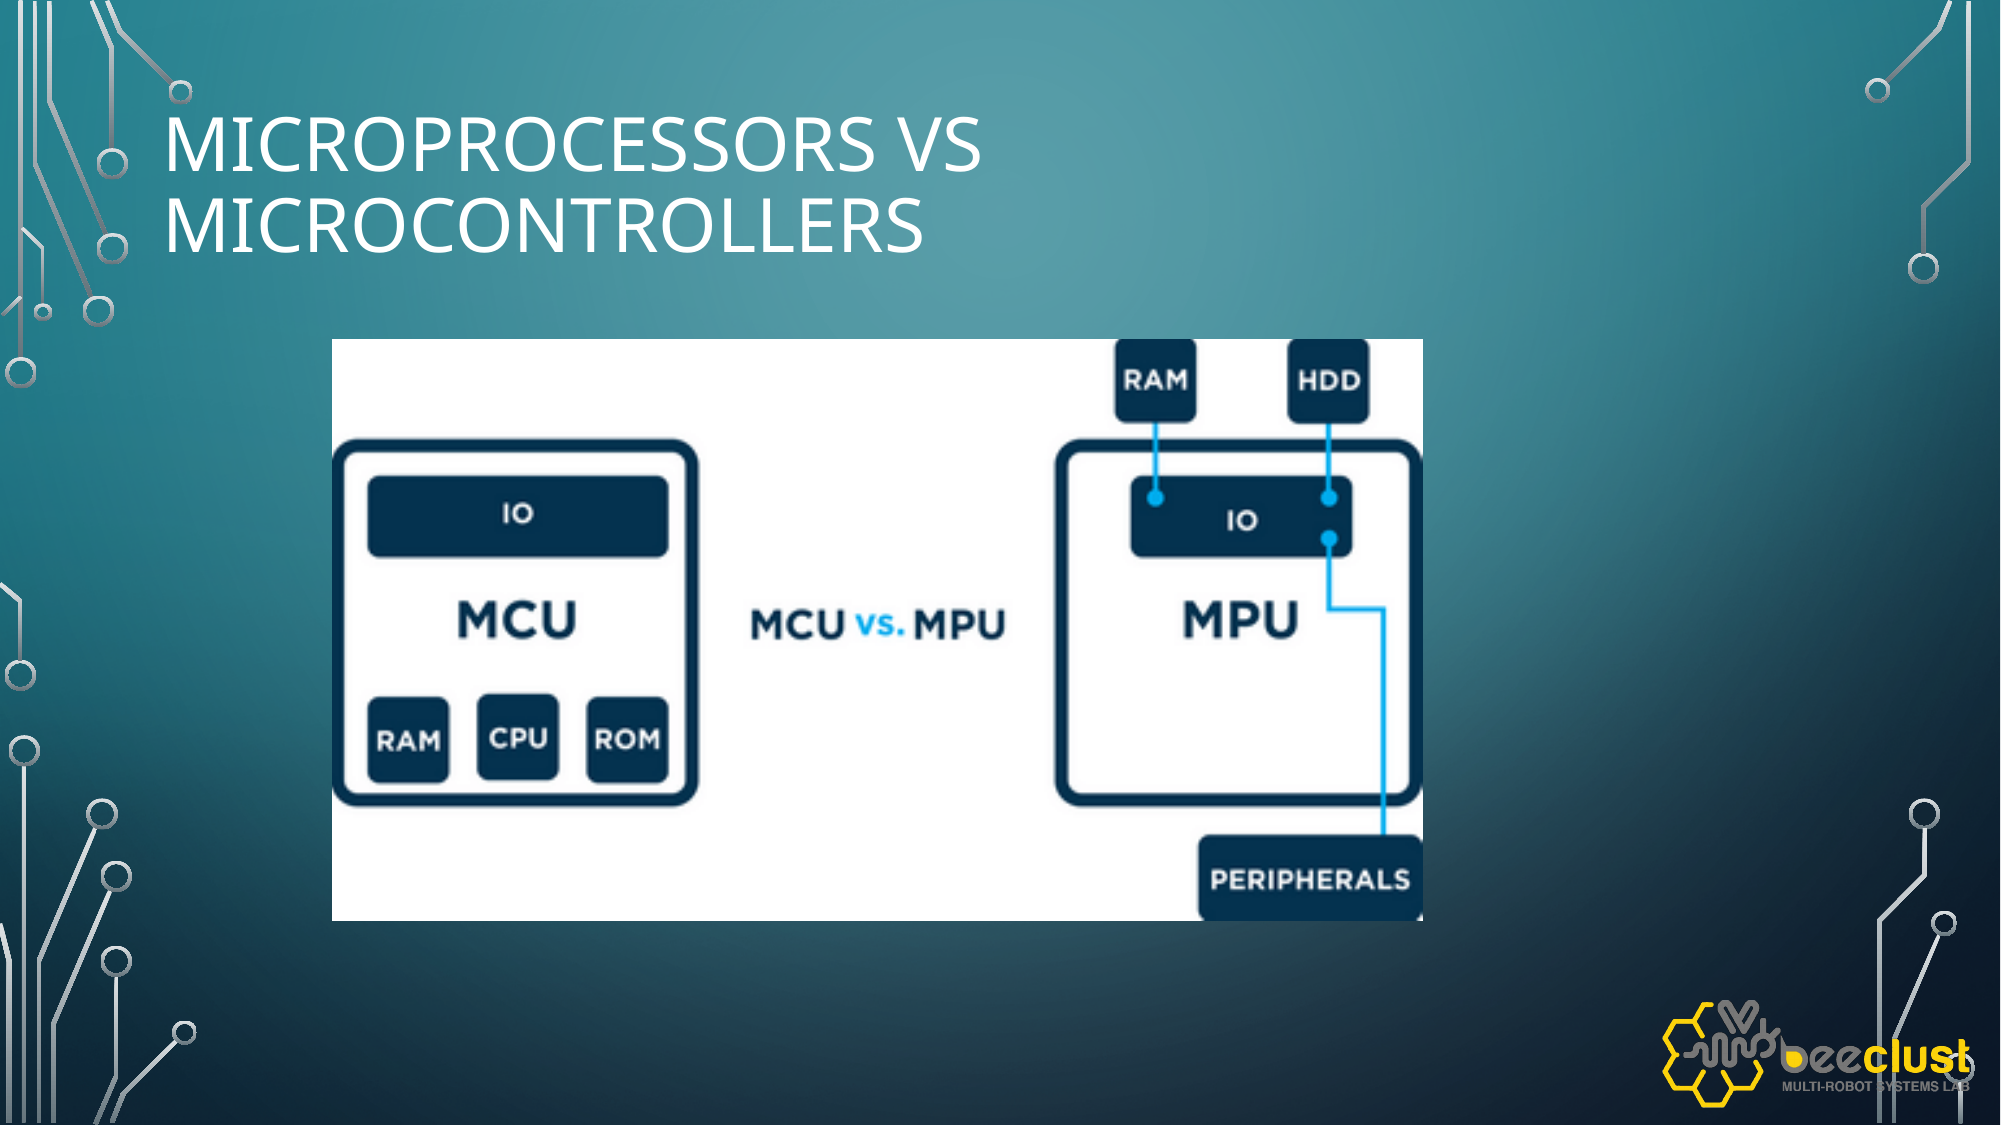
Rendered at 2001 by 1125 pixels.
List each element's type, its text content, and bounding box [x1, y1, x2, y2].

text_box Microprocessors vs Microcontrollers [148, 99, 1691, 330]
picture [1657, 994, 1975, 1115]
picture [331, 339, 1423, 922]
